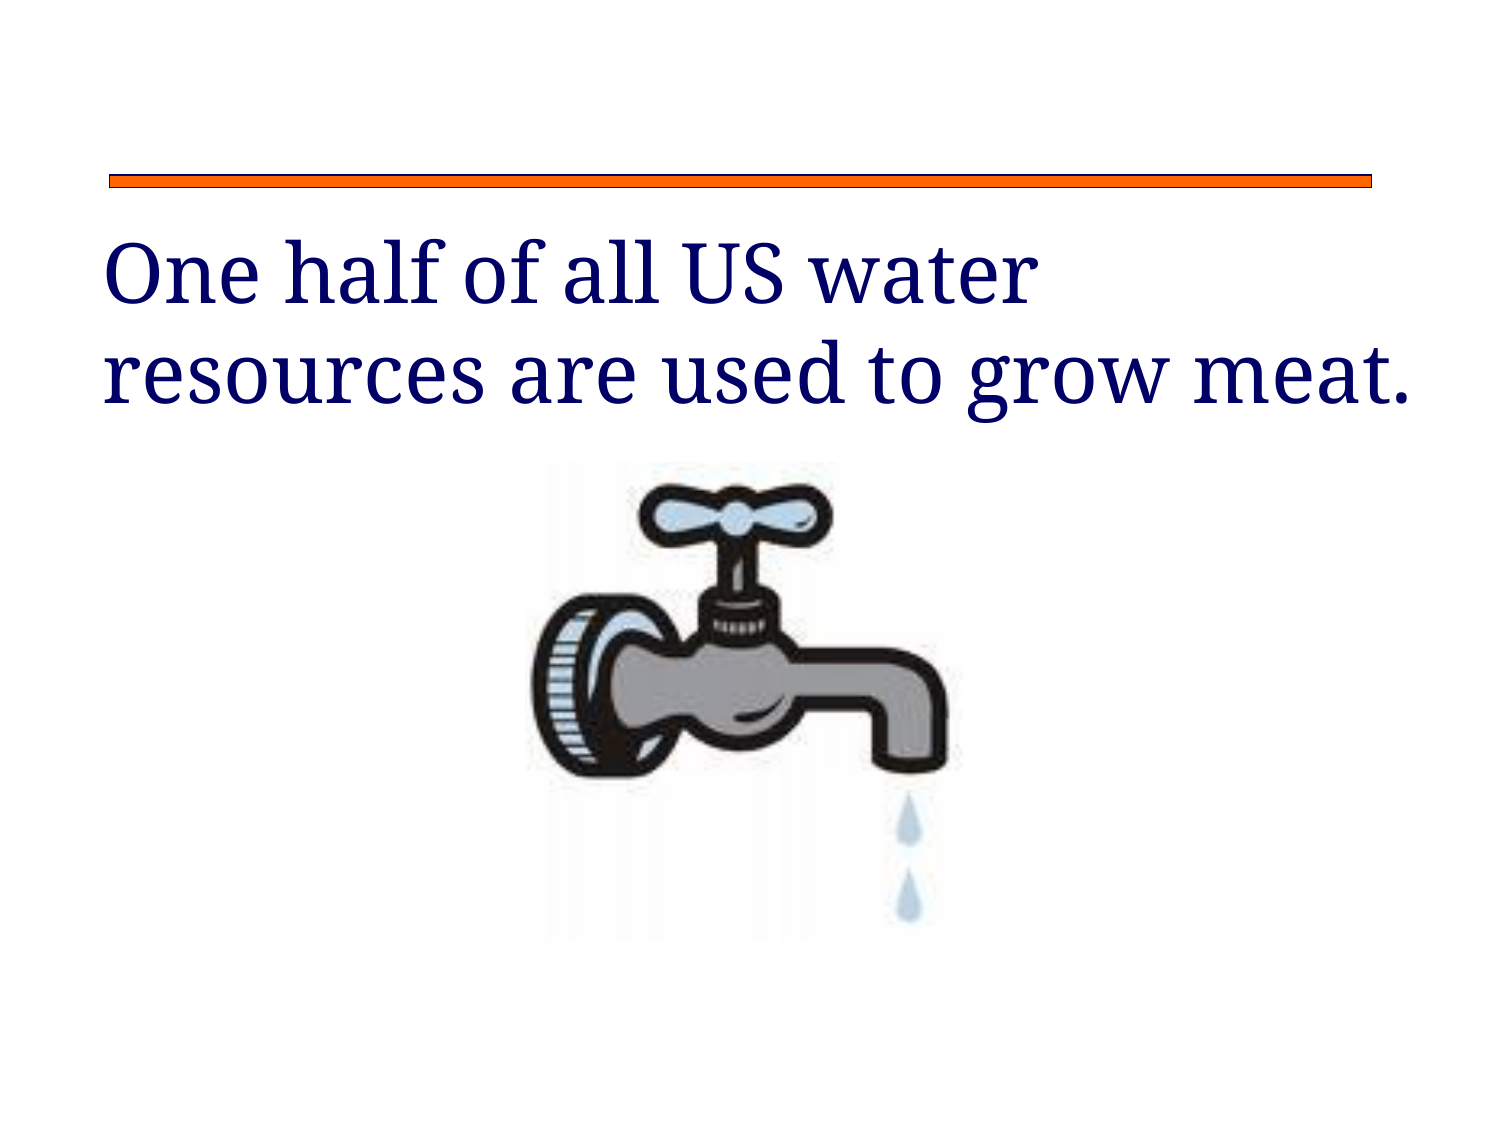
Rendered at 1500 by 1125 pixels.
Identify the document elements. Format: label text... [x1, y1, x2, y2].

text_box One half of all US water resources are used to grow meat. [87, 212, 1438, 430]
picture [524, 462, 963, 943]
